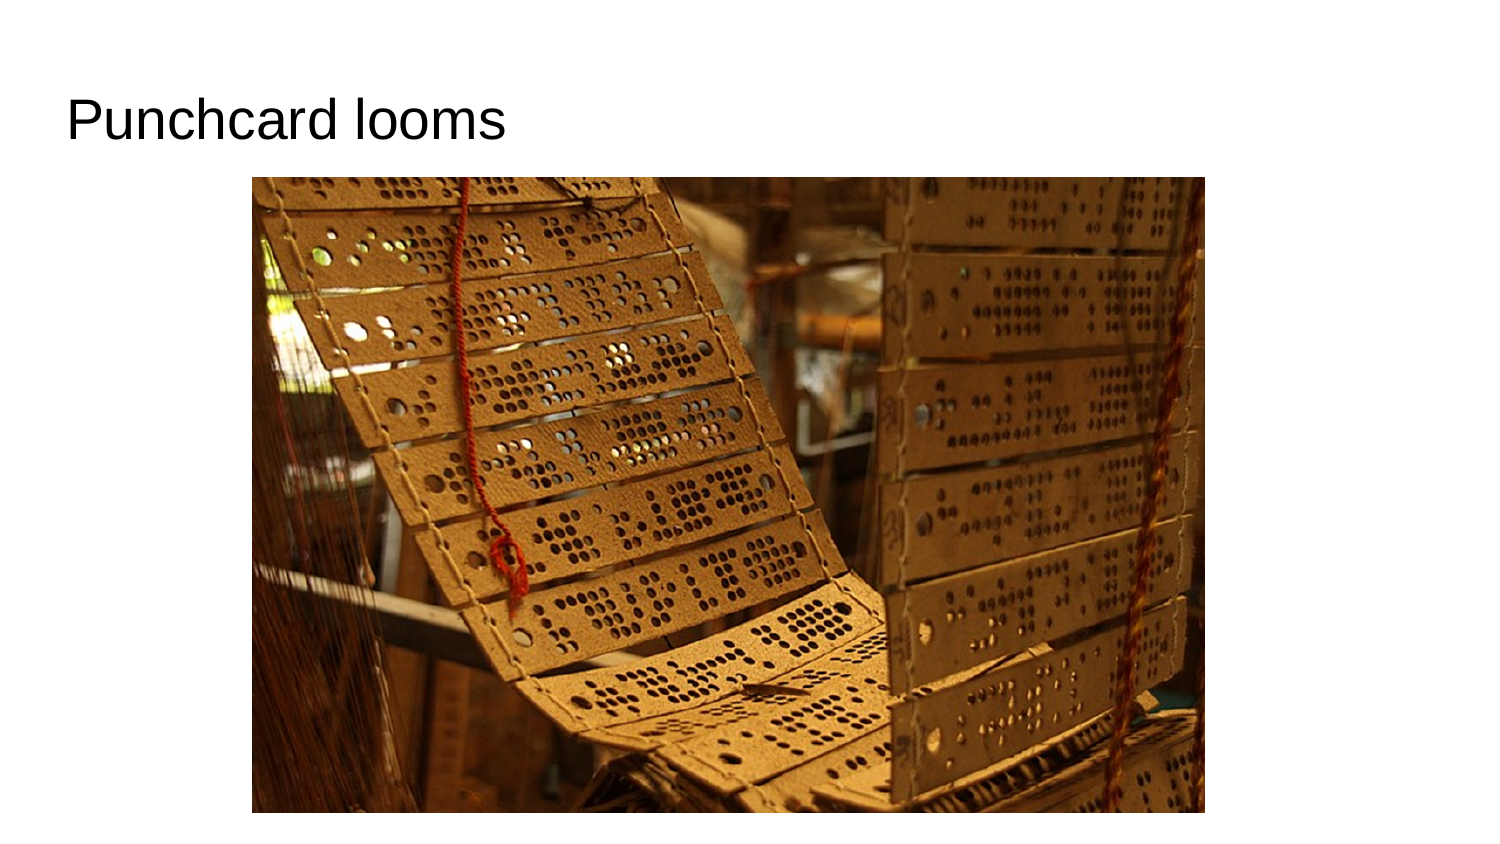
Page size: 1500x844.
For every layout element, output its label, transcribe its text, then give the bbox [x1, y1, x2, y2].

picture [251, 177, 1205, 813]
title Punchcard looms [51, 72, 1449, 167]
